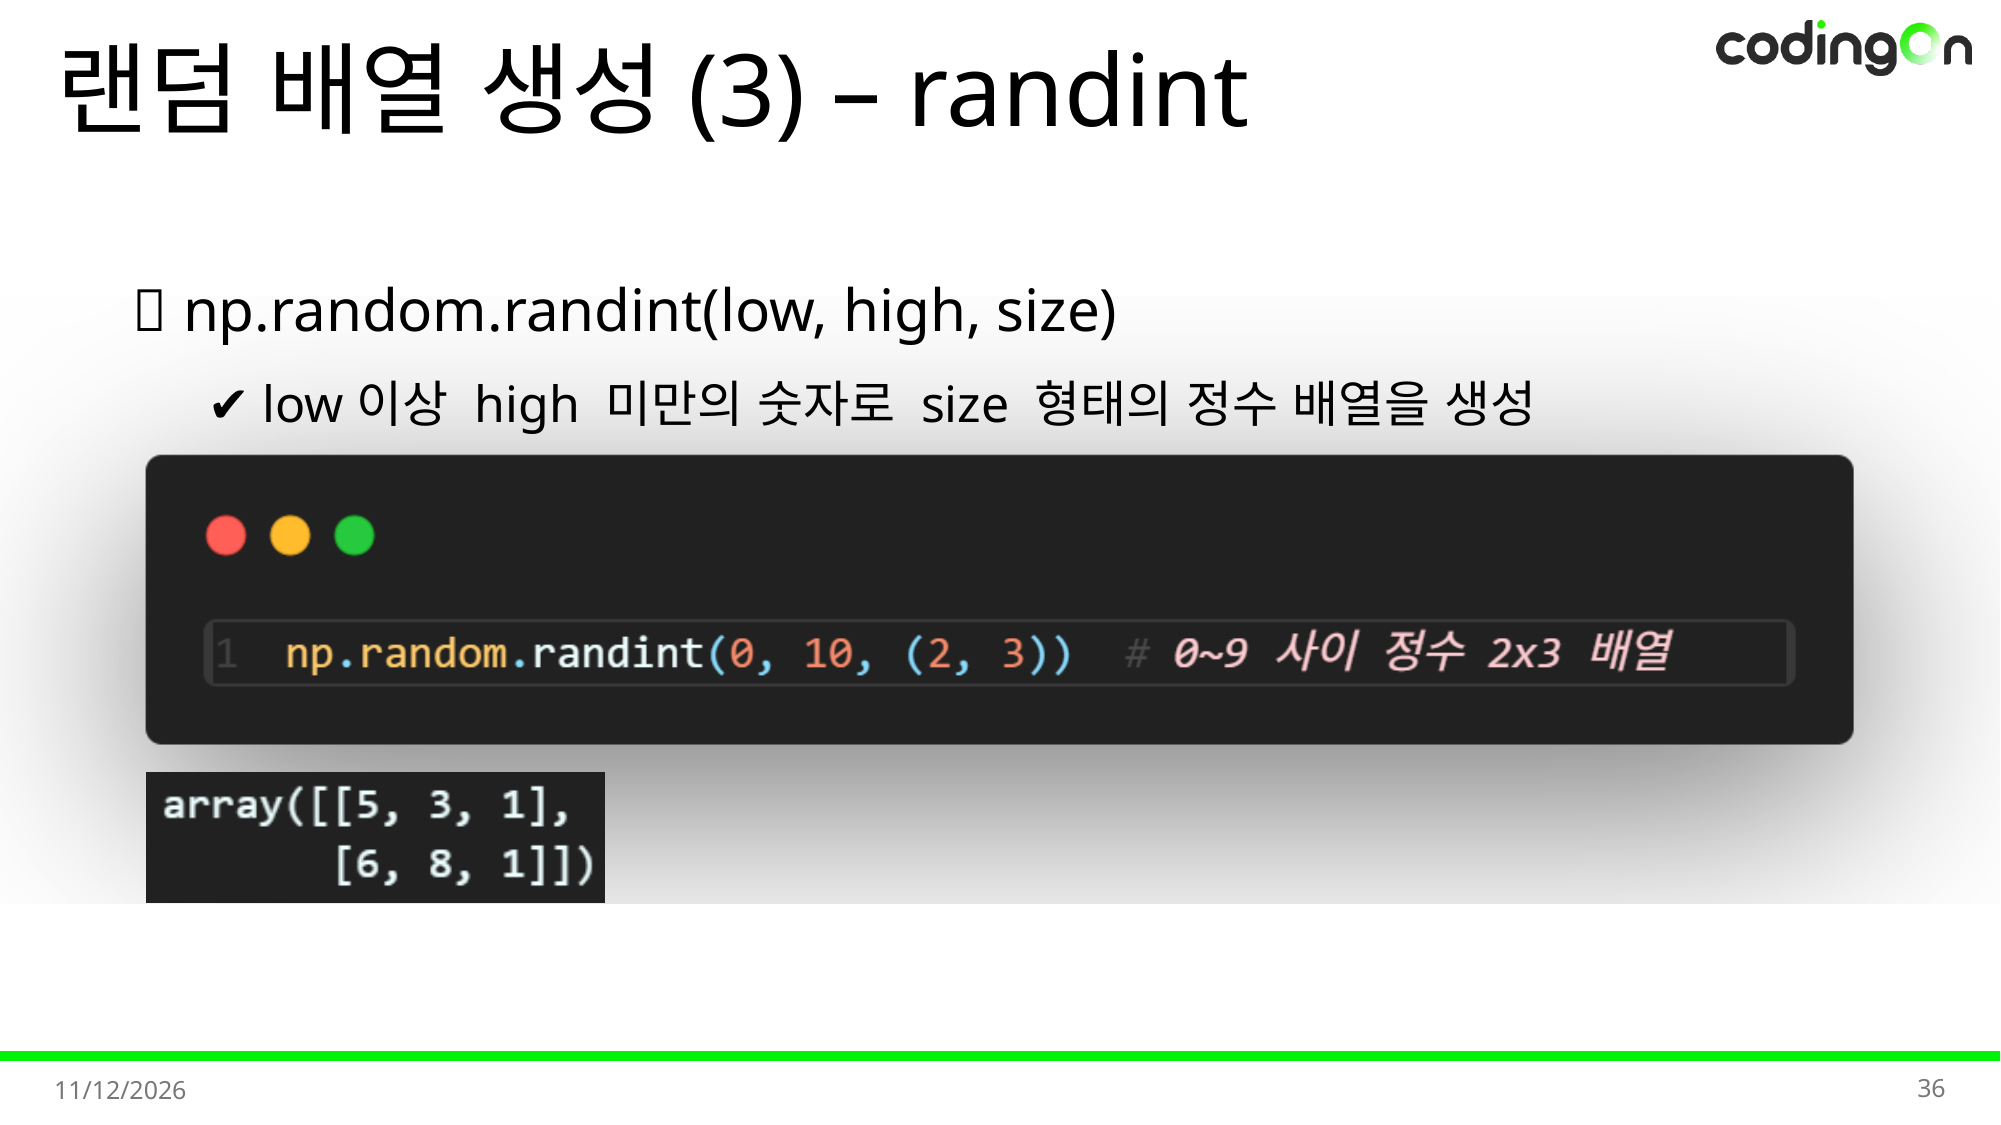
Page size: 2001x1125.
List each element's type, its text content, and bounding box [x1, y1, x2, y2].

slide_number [39, 1061, 490, 1122]
title 랜덤 배열 생성(3) – randint [41, 0, 1767, 188]
slide_number 36 [1510, 1059, 1961, 1120]
picture [0, 296, 2000, 904]
text_box ✅ np.random.randint(low, high, size) ✔️ low이상 high 미만의 숫자로 size 형태의 정수 배열을 생성 [118, 230, 1882, 296]
picture [1767, 20, 1972, 76]
